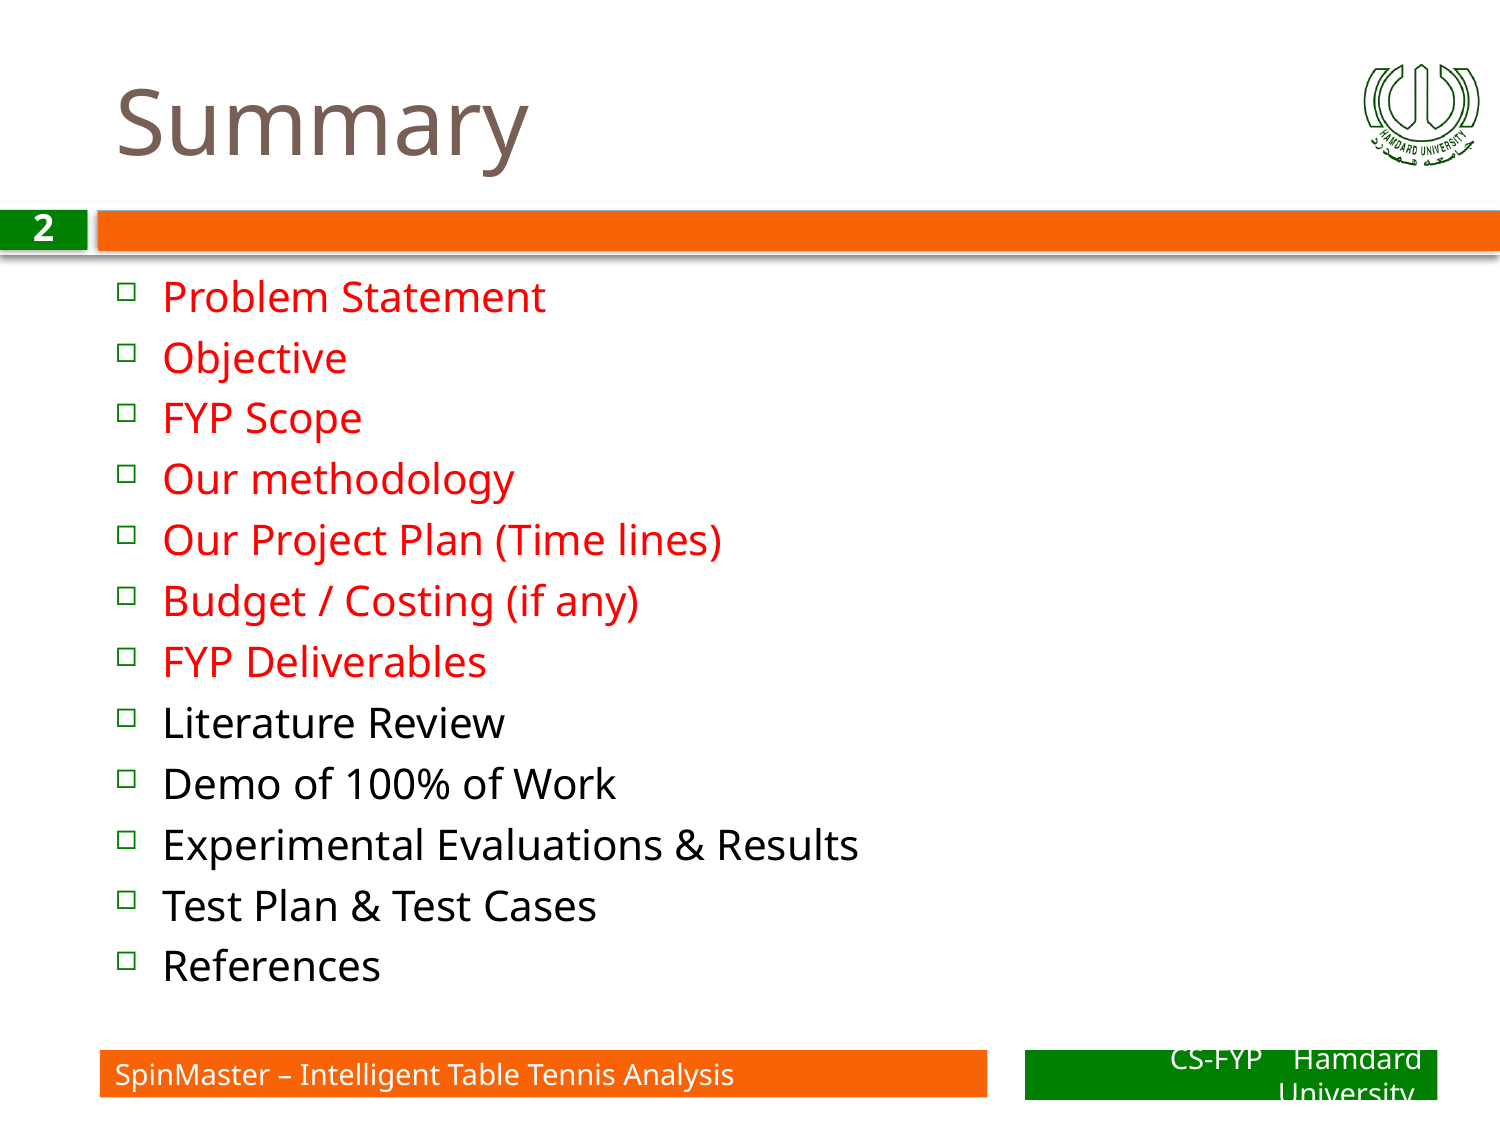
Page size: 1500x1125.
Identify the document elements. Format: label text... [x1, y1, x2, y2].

footer SpinMaster – Intelligent Table Tennis Analysis [99, 1050, 988, 1098]
title Summary [100, 37, 1350, 200]
list Problem Statement Objective FYP Scope Our methodology Our Project Plan (Time lines) Budget / Costing (if any) FYP Deliverables Literature Review Demo of 100% of Work Experimental Evaluations & Results Test Plan & Test Cases References [100, 262, 1438, 1000]
slide_number 2 [0, 209, 88, 250]
picture [1362, 62, 1483, 168]
slide_number CS-FYP Hamdard University [1025, 1050, 1438, 1100]
